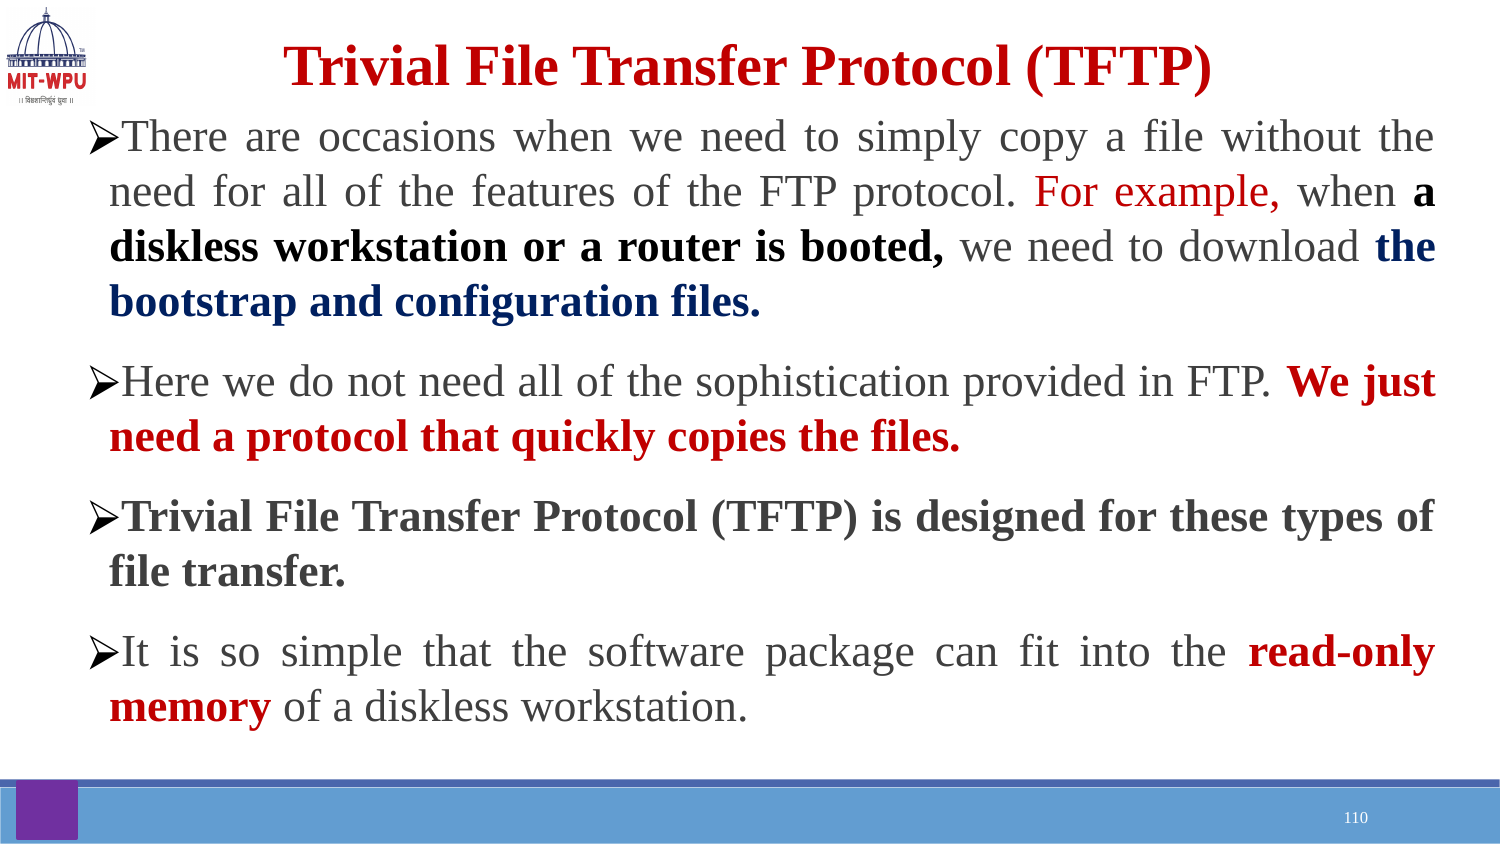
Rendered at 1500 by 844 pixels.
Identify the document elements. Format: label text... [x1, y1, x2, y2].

list There are occasions when we need to simply copy a file without the need for all of the features of the FTP protocol. For example, when a diskless workstation or a router is booted, we need to download the bootstrap and configuration files. Here we do not need all of the sophistication provided in FTP. We just need a protocol that quickly copies the files. Trivial File Transfer Protocol (TFTP) is designed for these types of file transfer. It is so simple that the software package can fit into the read-only memory of a diskless workstation. [51, 100, 1448, 766]
slide_number ‹#› [1218, 794, 1380, 840]
picture [6, 7, 96, 106]
title Trivial File Transfer Protocol (TFTP) [100, 24, 1424, 100]
text_box [17, 782, 76, 839]
